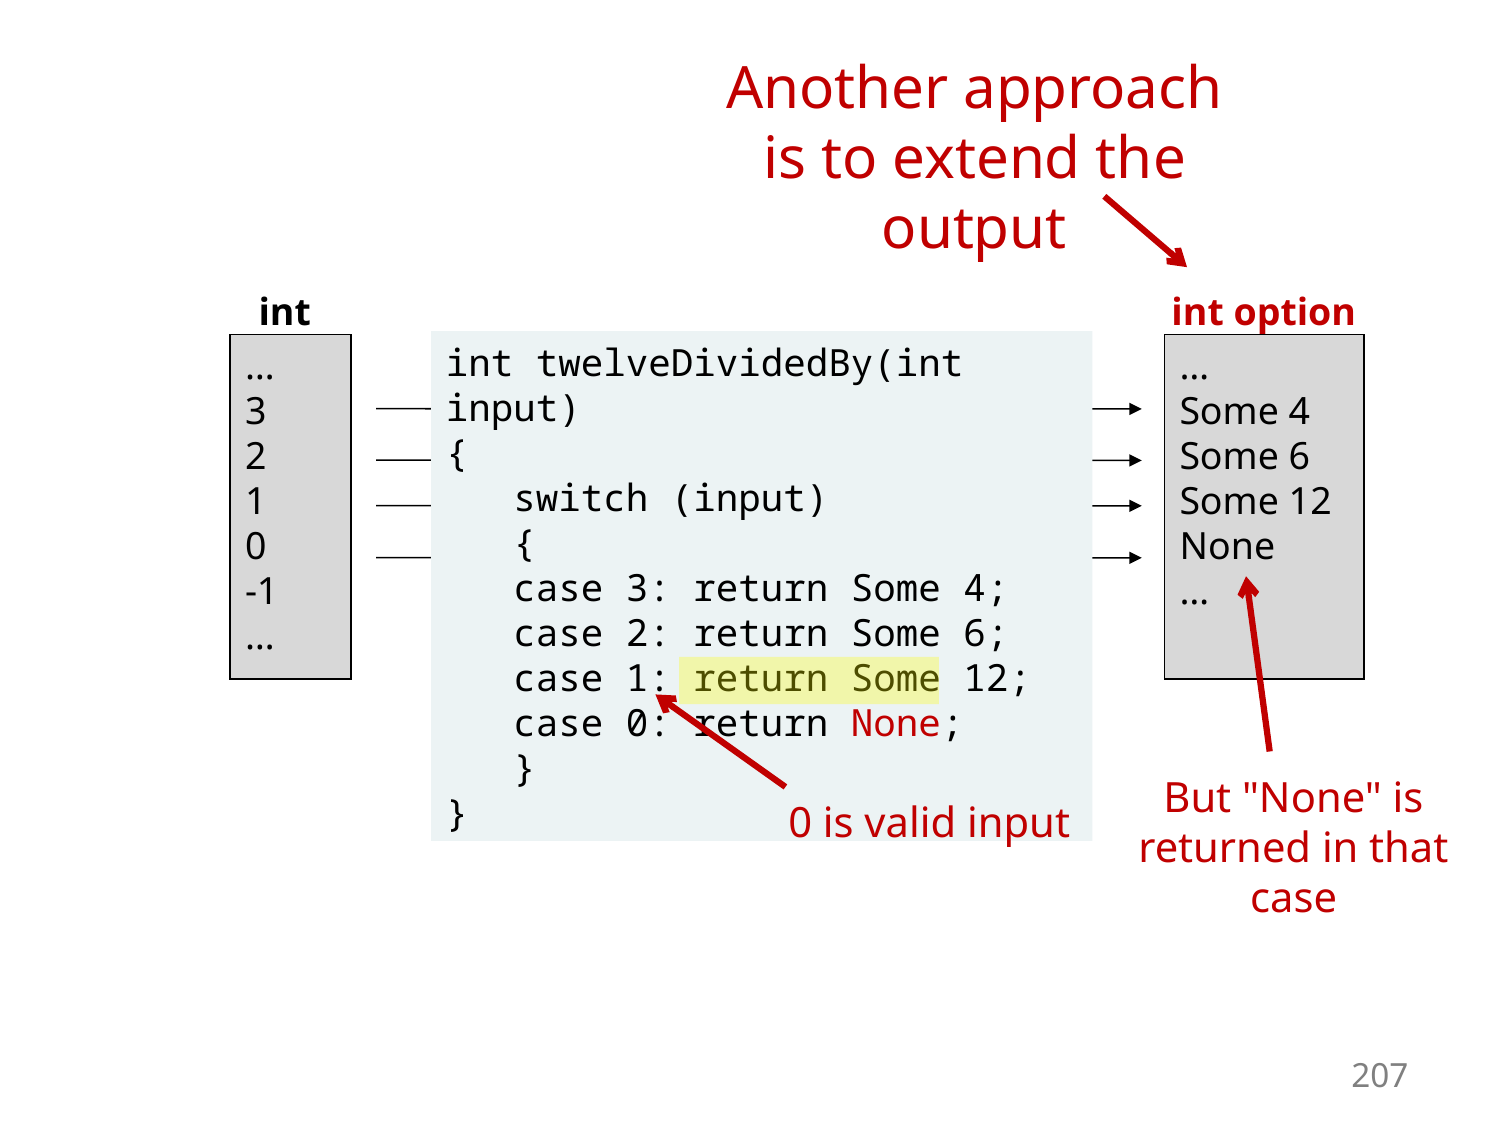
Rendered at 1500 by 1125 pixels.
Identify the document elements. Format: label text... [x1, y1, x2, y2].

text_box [655, 694, 1110, 855]
text_box int twelveDividedBy(int input) { switch (input) { case 3: return Some 4; case 2: return Some 6; case 1: return Some 12; case 0: return None; } } [431, 757, 650, 841]
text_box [690, 42, 1259, 268]
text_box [1115, 576, 1471, 880]
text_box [144, 284, 1500, 748]
